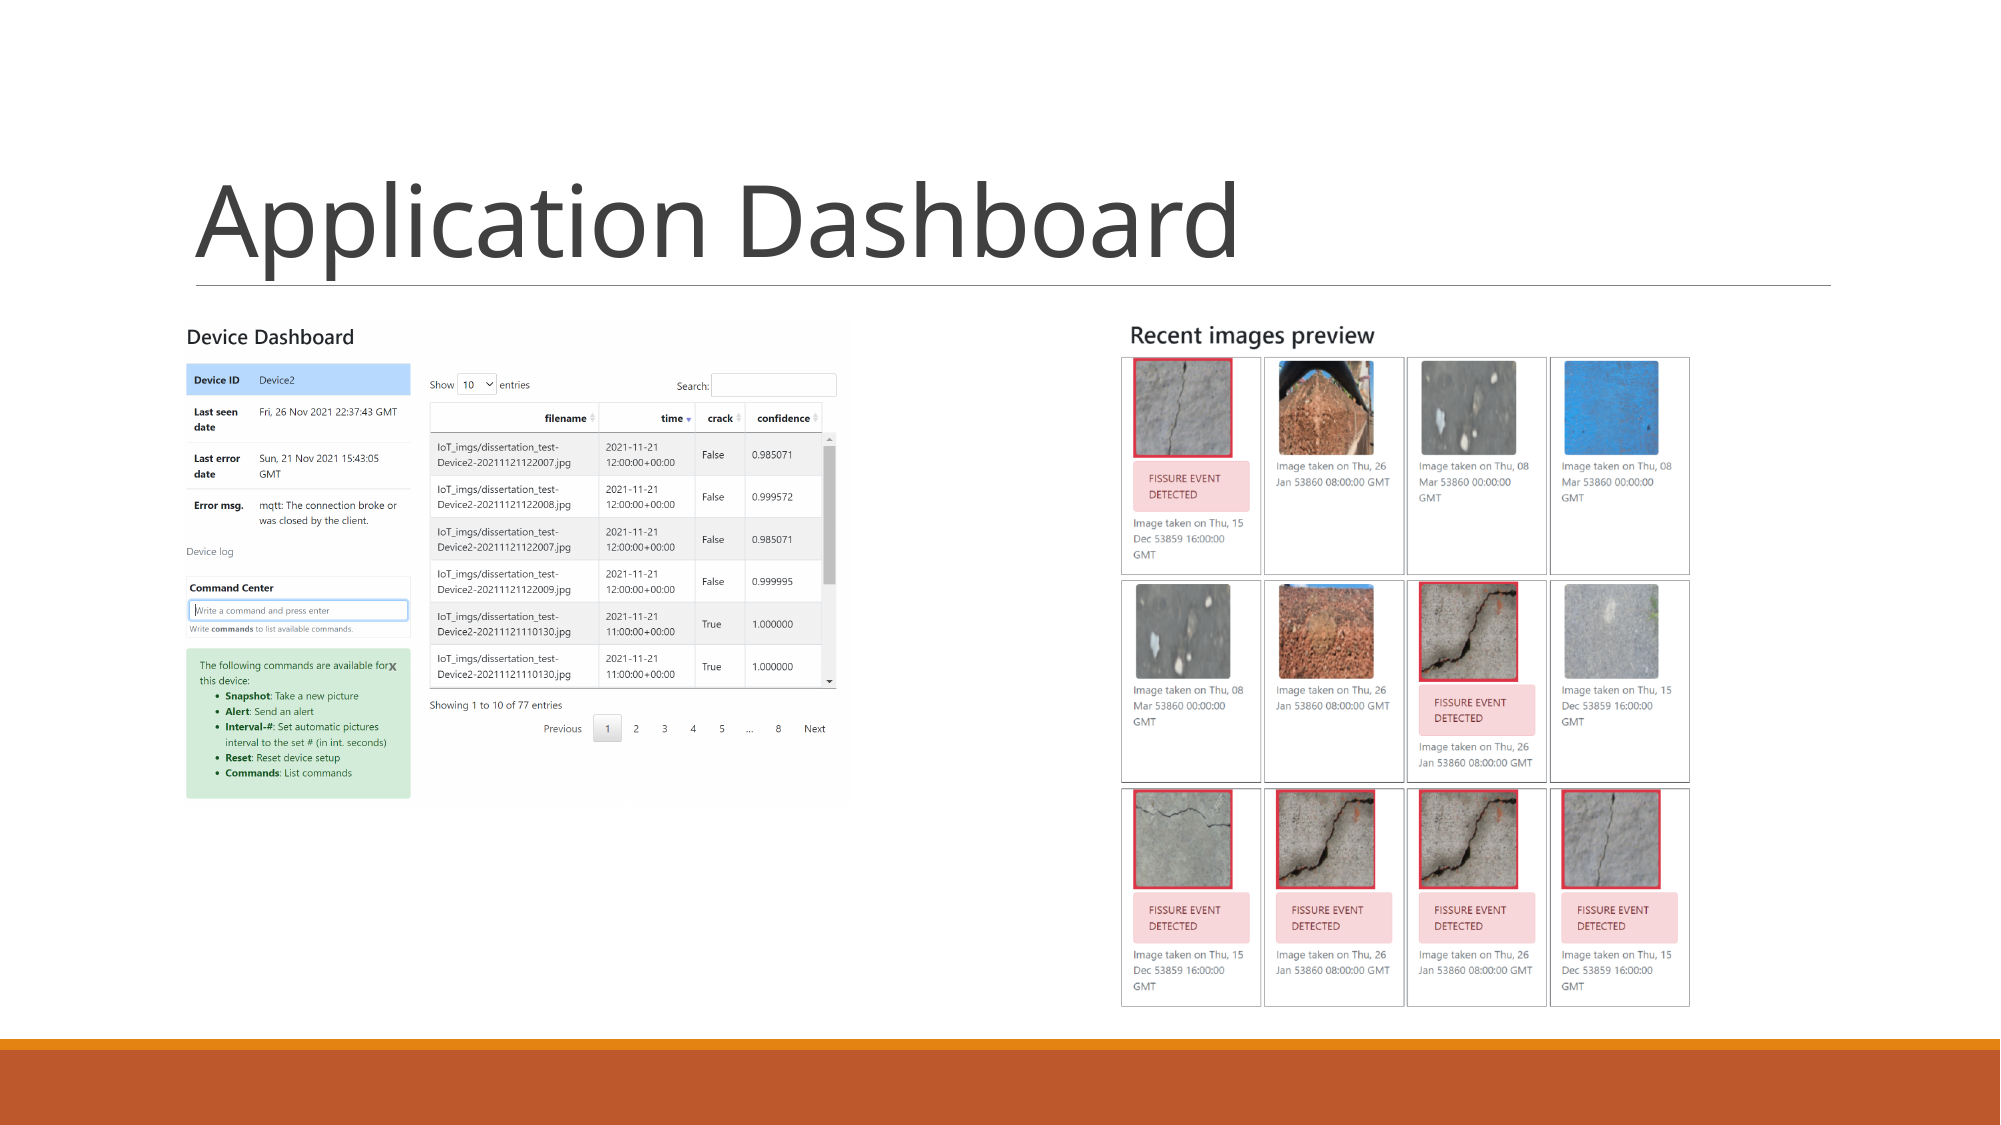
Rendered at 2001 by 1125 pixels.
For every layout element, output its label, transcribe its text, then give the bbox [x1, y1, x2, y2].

picture [179, 319, 854, 806]
title Application Dashboard [180, 47, 1830, 285]
picture [1110, 318, 1697, 1010]
